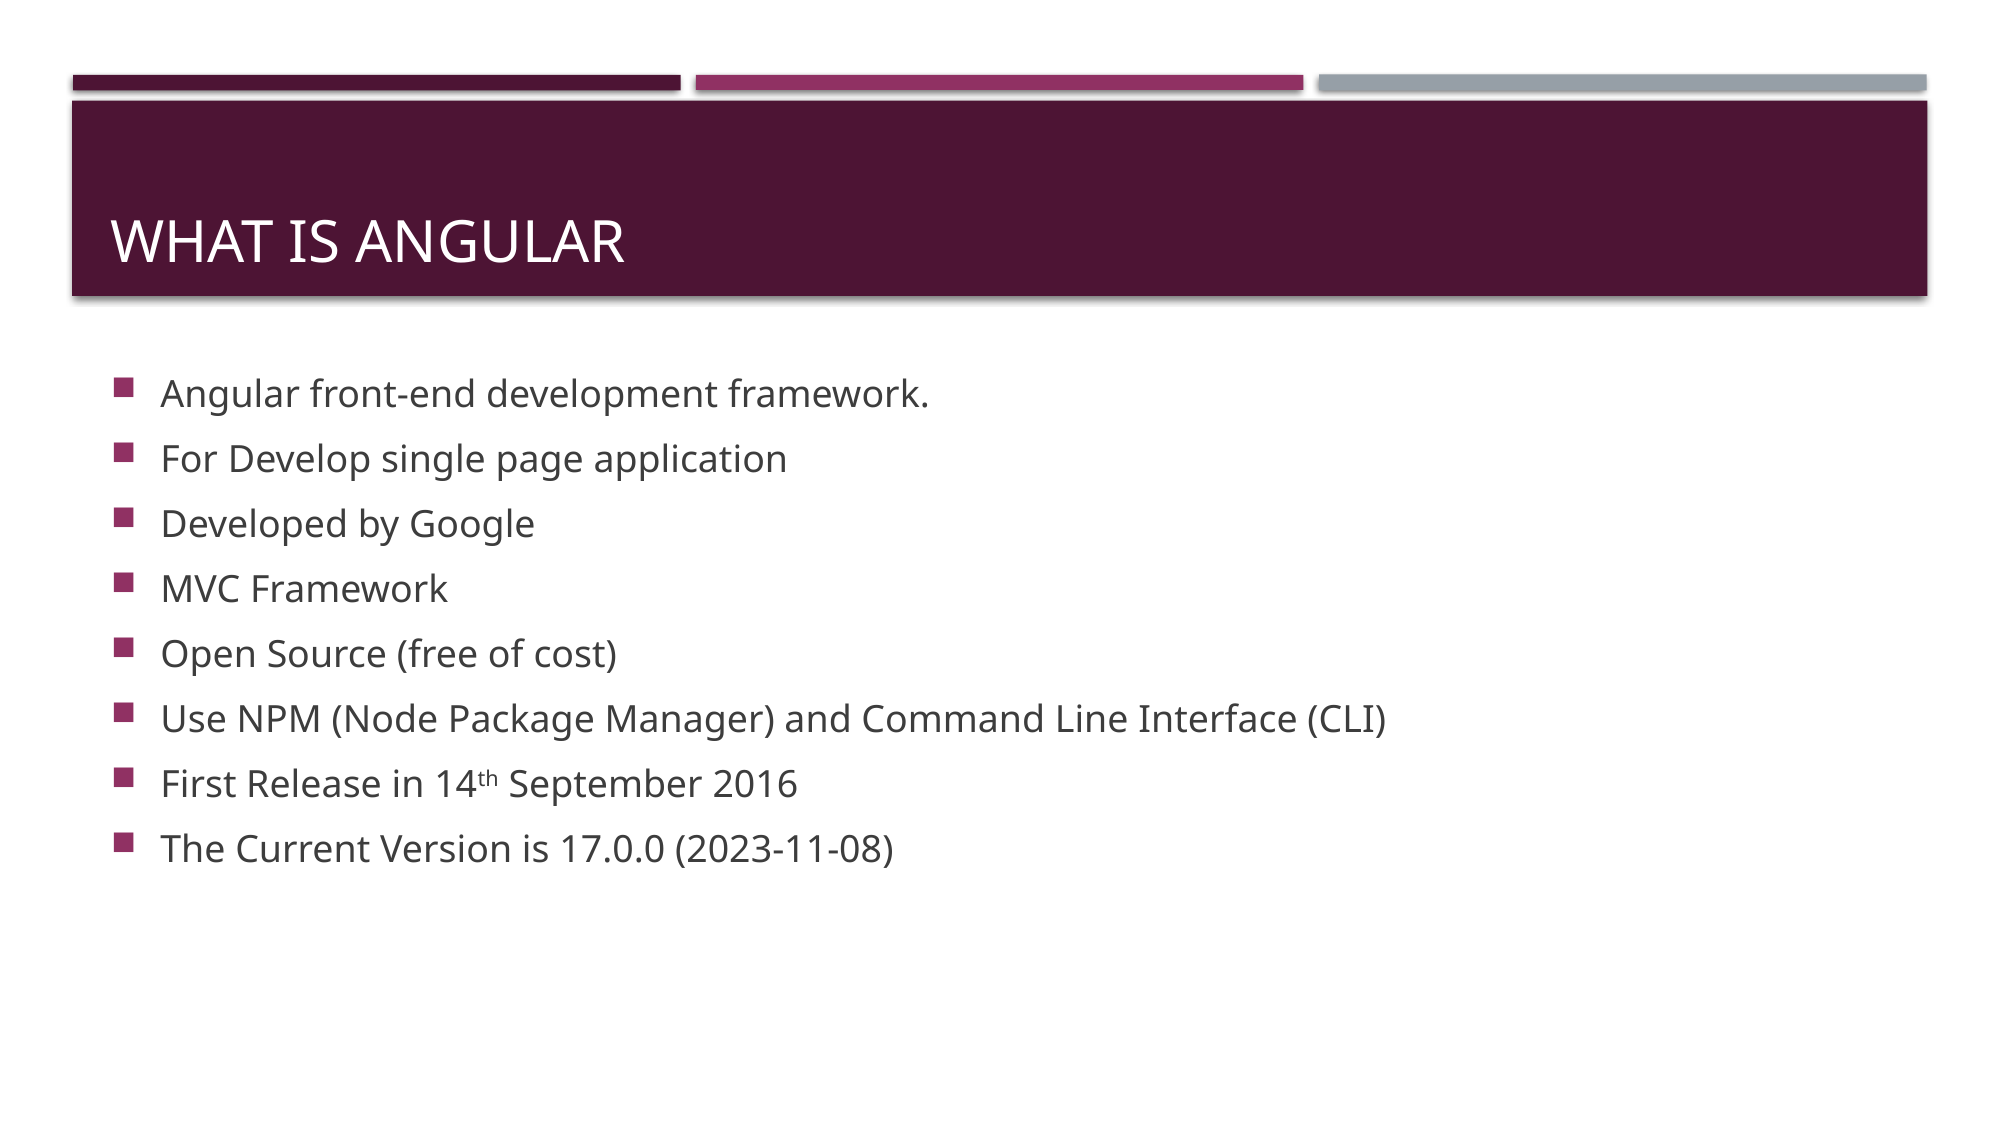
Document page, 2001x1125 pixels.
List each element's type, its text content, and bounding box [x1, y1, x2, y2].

list Angular front-end development framework. For Develop single page application Developed by Google MVC Framework Open Source (free of cost) Use NPM (Node Package Manager) and Command Line Interface (CLI) First Release in 14th September 2016 The Current Version is 17.0.0 (2023-11-08) [95, 357, 1905, 948]
title What is Angular [95, 115, 1905, 282]
